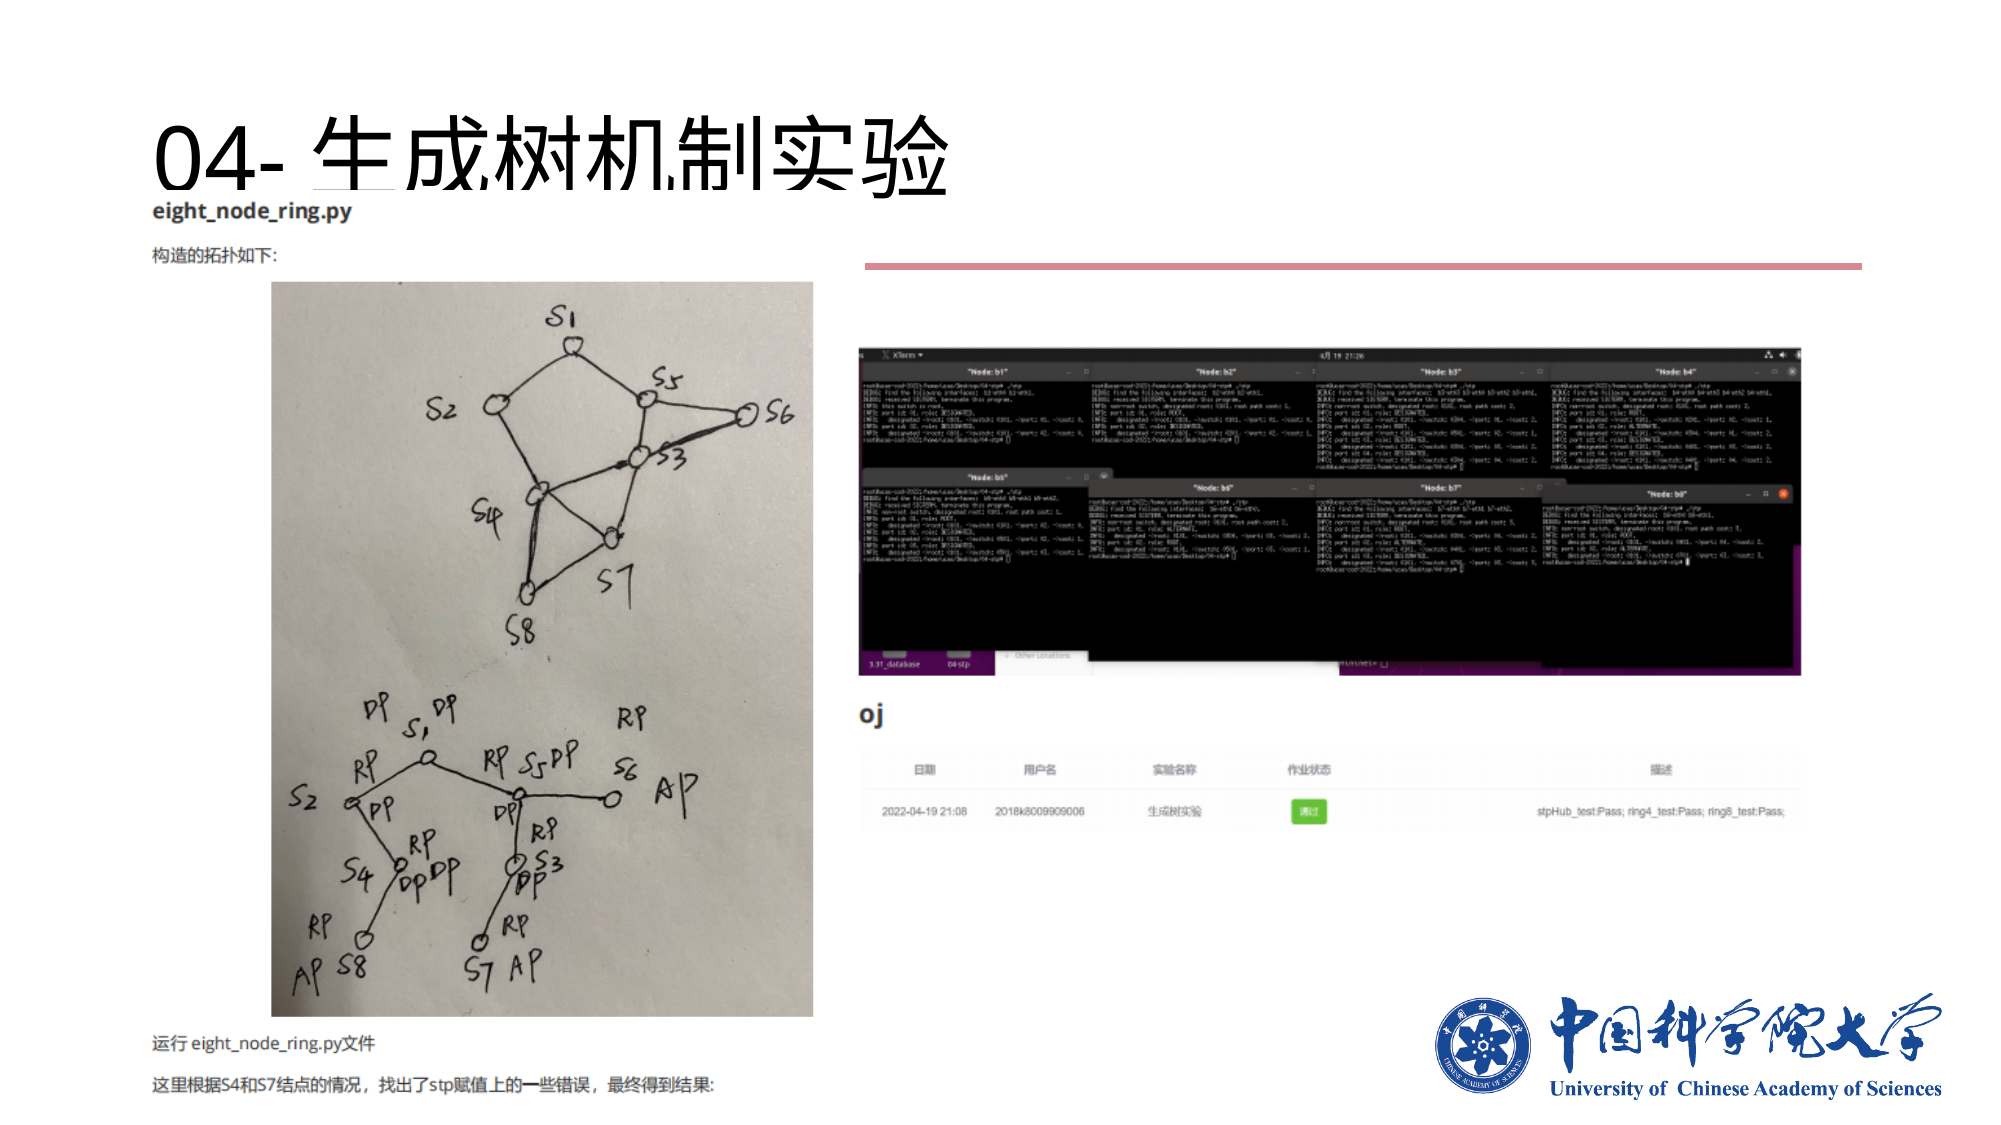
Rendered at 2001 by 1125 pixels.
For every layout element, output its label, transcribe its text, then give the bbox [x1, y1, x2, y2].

picture [1435, 993, 1942, 1100]
picture [137, 190, 1828, 1105]
title 04-生成树机制实验 [137, 59, 1863, 267]
